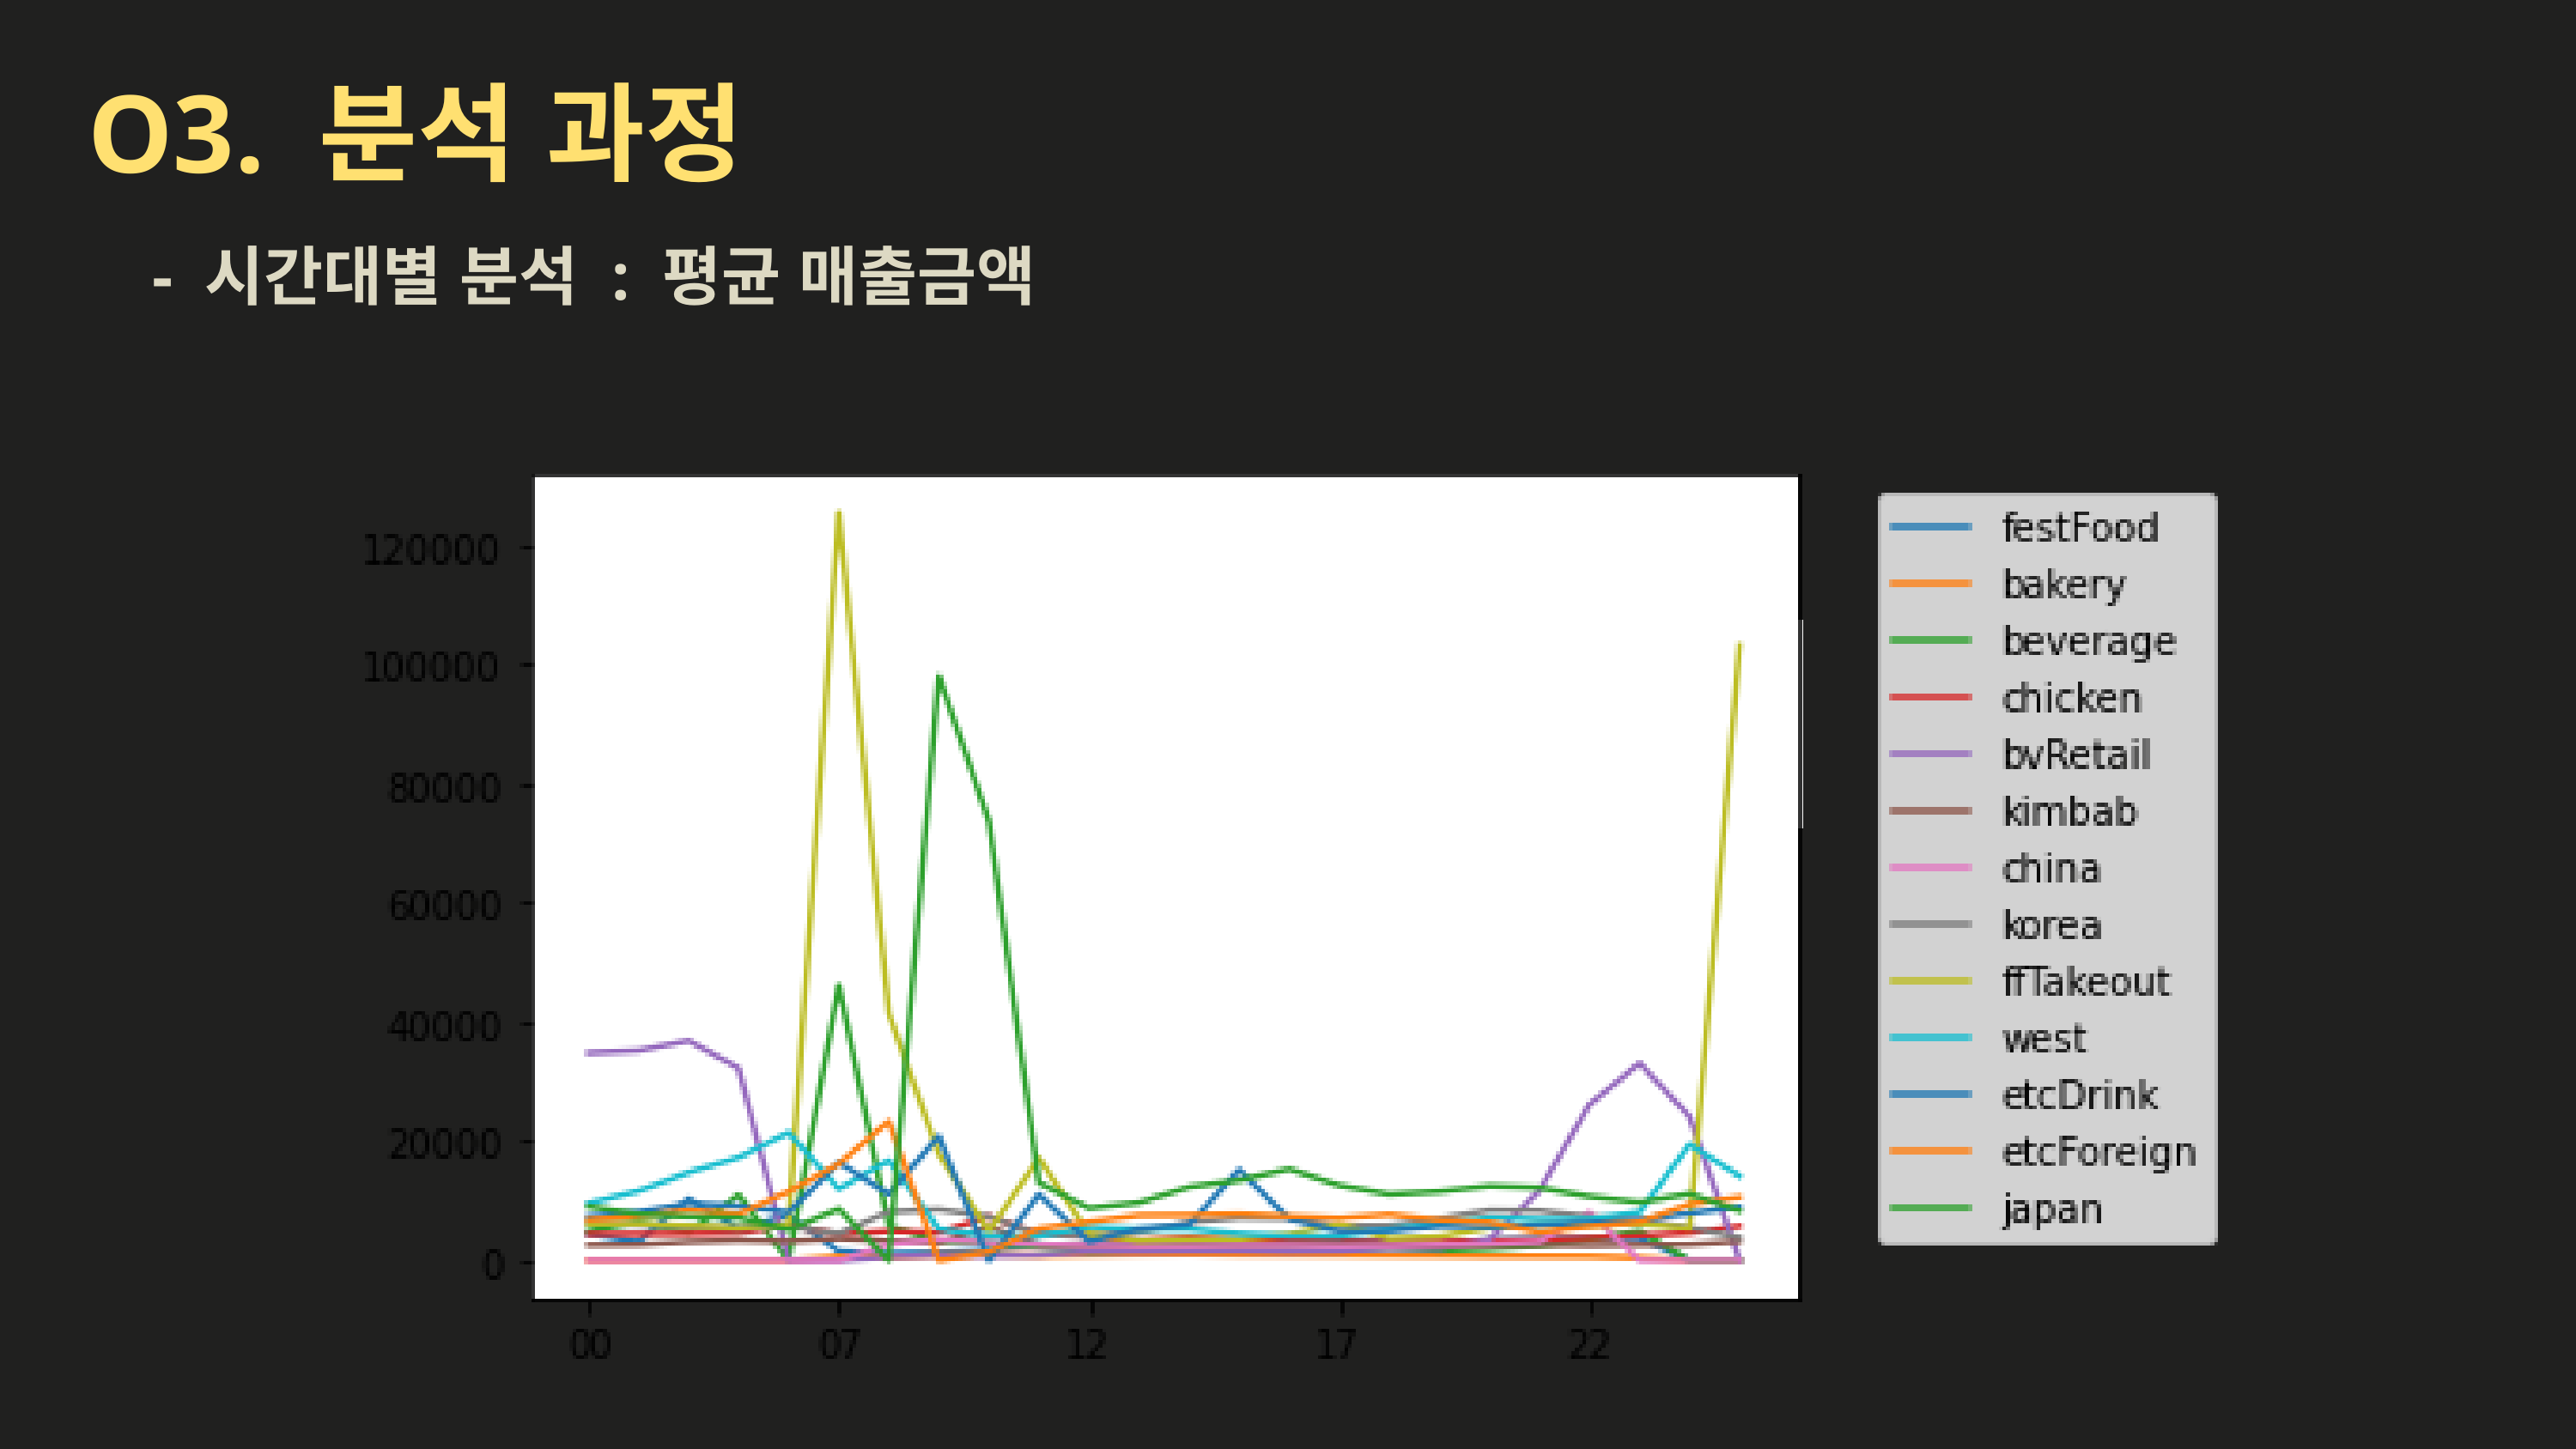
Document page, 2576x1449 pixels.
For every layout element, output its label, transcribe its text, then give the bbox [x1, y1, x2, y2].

text_box O3. 분석 과정 [75, 58, 988, 221]
text_box - 시간대별 분석 : 평균 매출금액 [139, 229, 1170, 391]
picture [334, 452, 2242, 1390]
